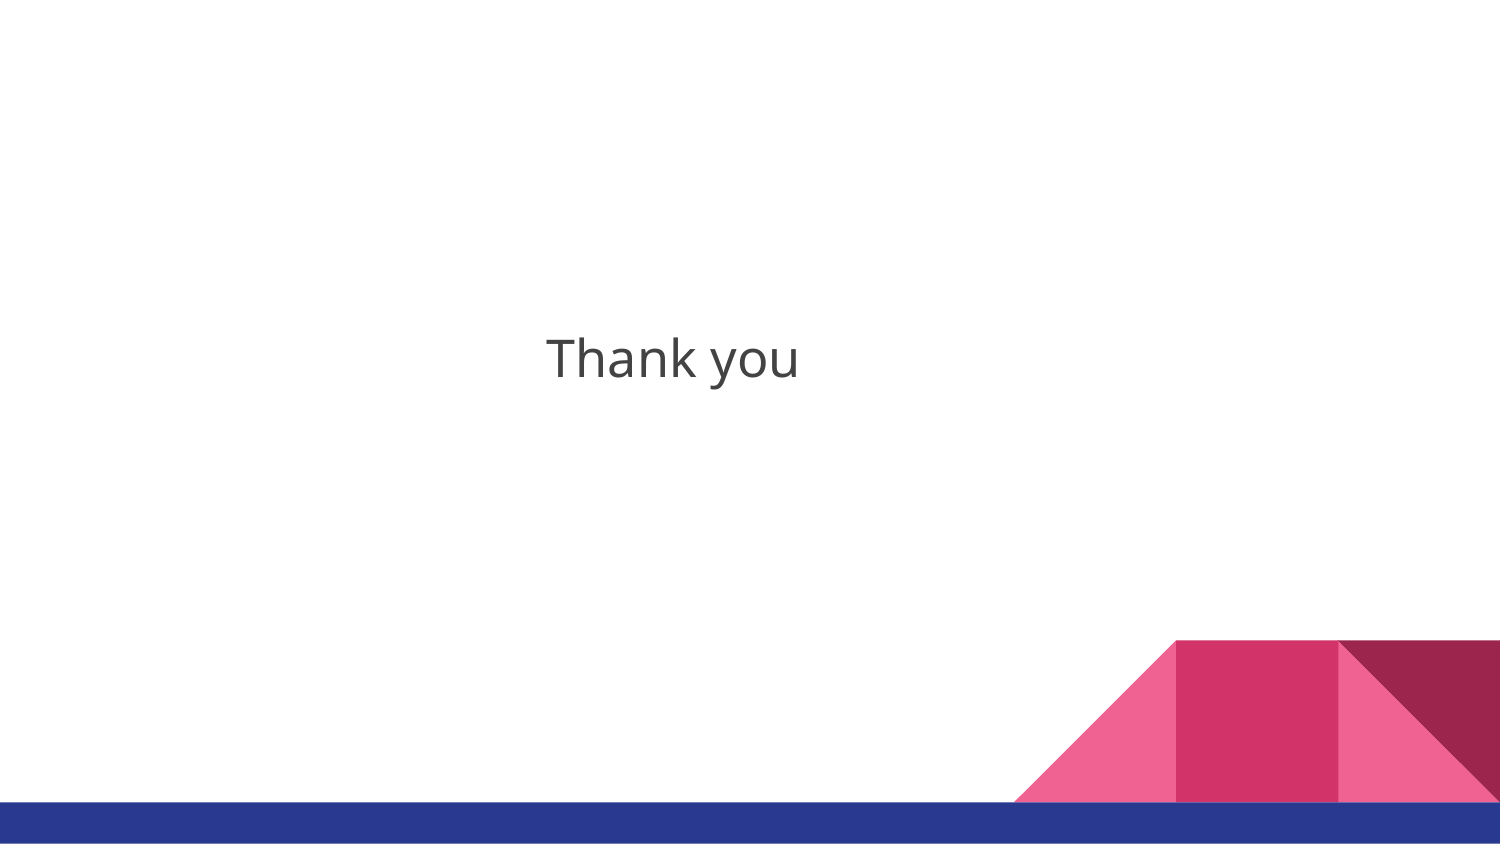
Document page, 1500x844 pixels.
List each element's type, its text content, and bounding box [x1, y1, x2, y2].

list Thank you [531, 296, 1141, 844]
